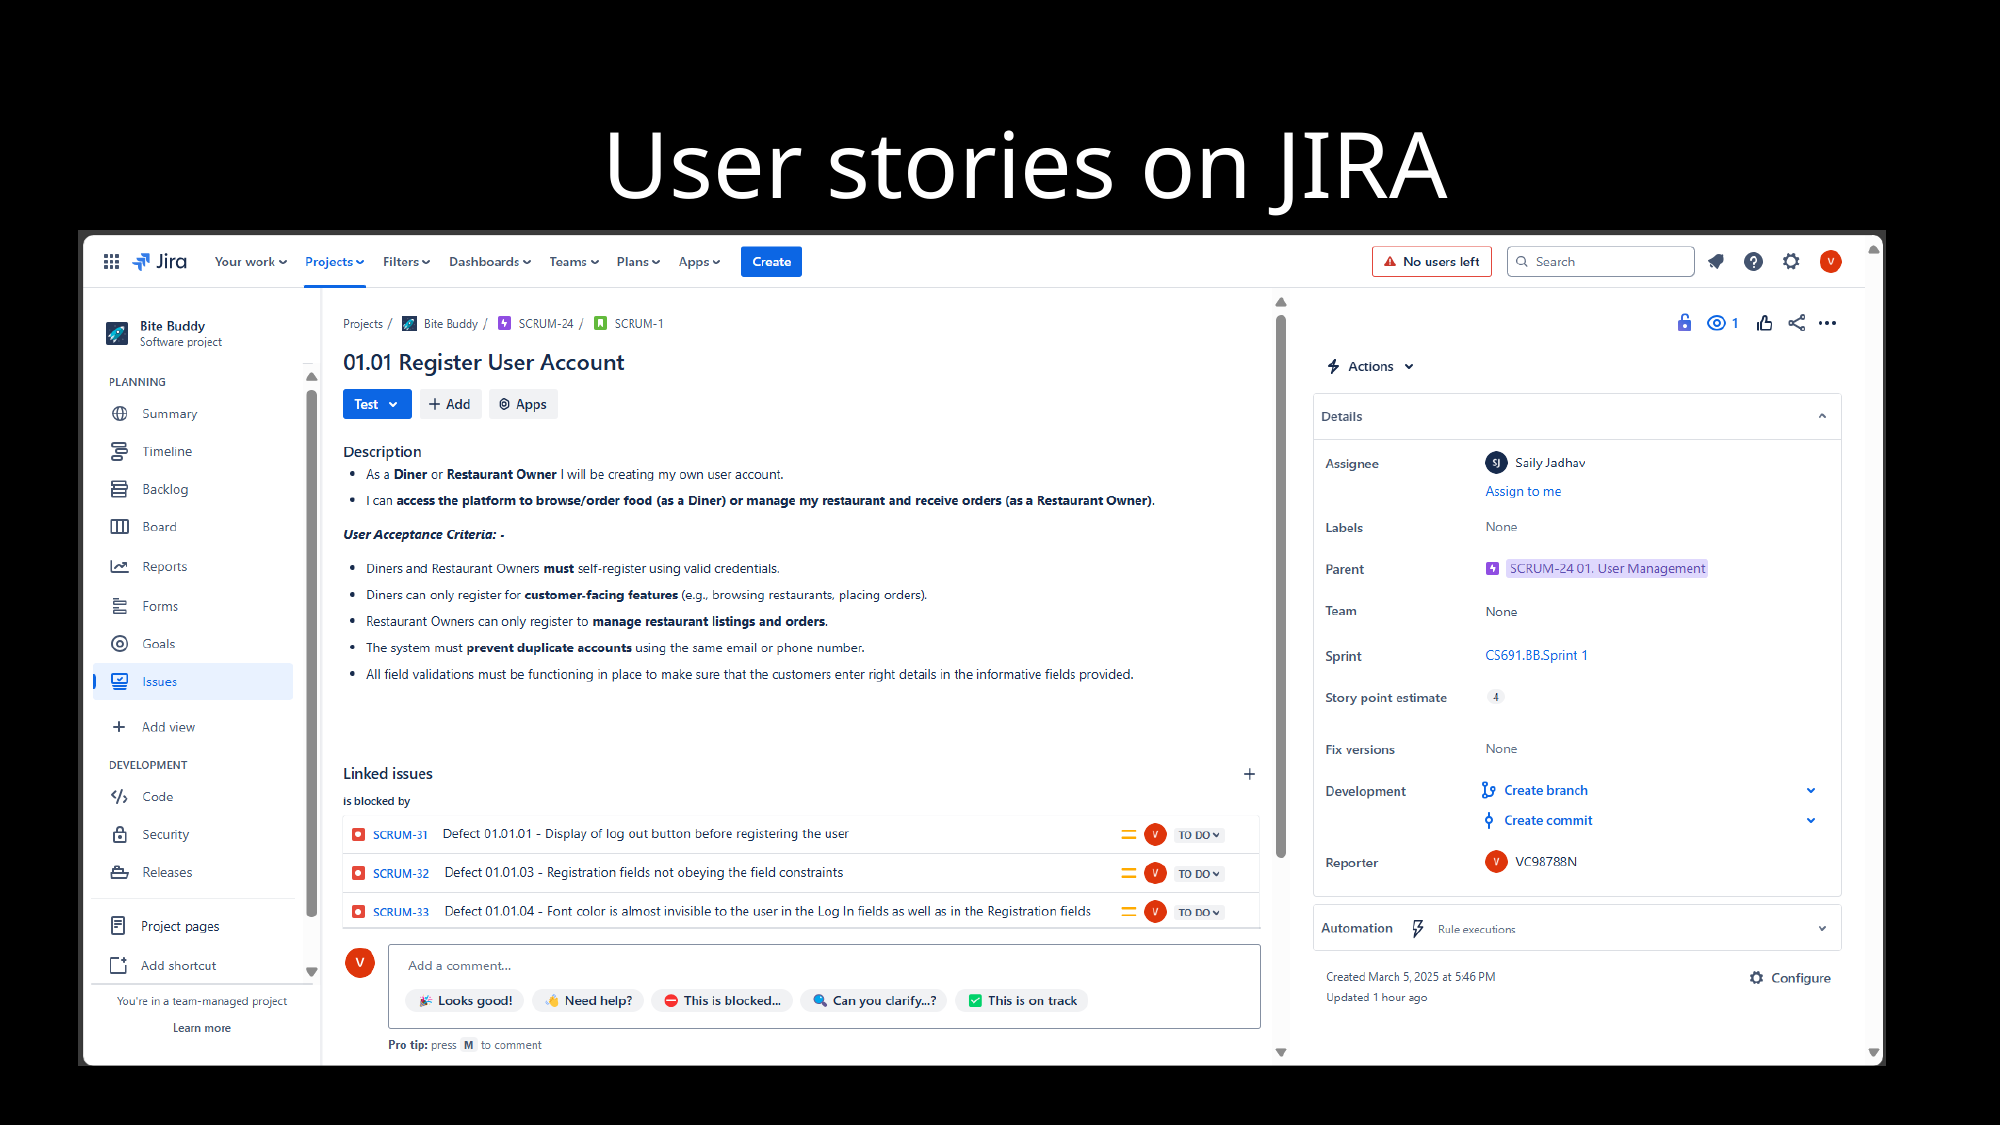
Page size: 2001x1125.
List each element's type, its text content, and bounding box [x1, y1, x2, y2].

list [77, 230, 1886, 1066]
title User stories on JIRA [137, 59, 1863, 230]
